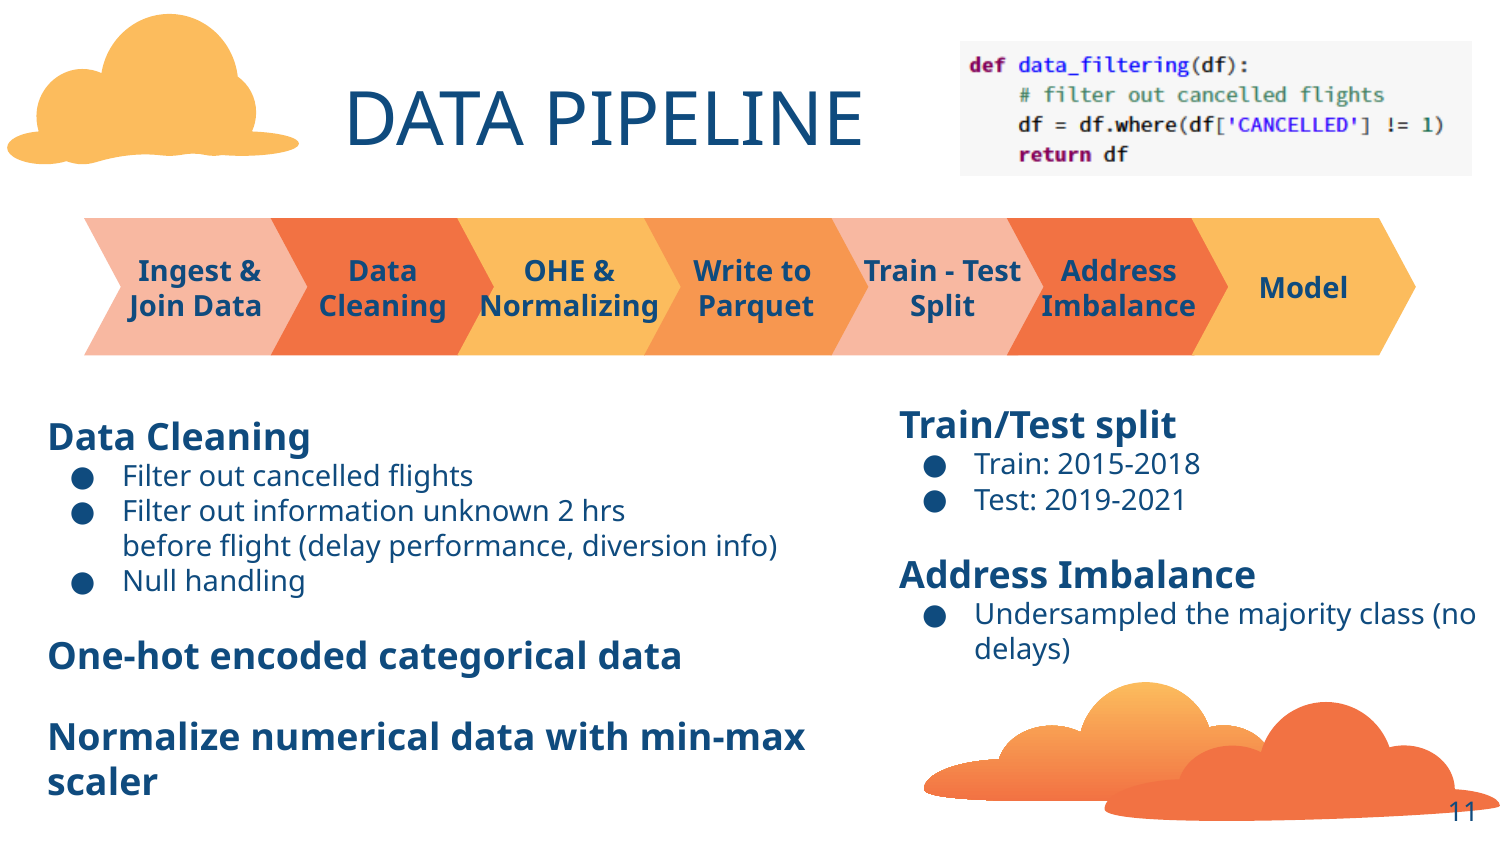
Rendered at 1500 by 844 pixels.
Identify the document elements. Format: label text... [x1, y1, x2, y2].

slide_number ‹#› [1403, 801, 1494, 844]
picture [959, 41, 1472, 177]
subtitle Data Cleaning Filter out cancelled flights Filter out information unknown 2 hrs before flight (delay performance, diversion info) Null handling One-hot encoded categorical data Normalize numerical data with min-max scaler [32, 397, 843, 813]
title DATA PIPELINE [328, 30, 1459, 201]
subtitle Train/Test split Train: 2015-2018 Test: 2019-2021 Address Imbalance Undersampled the majority class (no delays) [884, 385, 1494, 801]
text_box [83, 217, 1417, 356]
